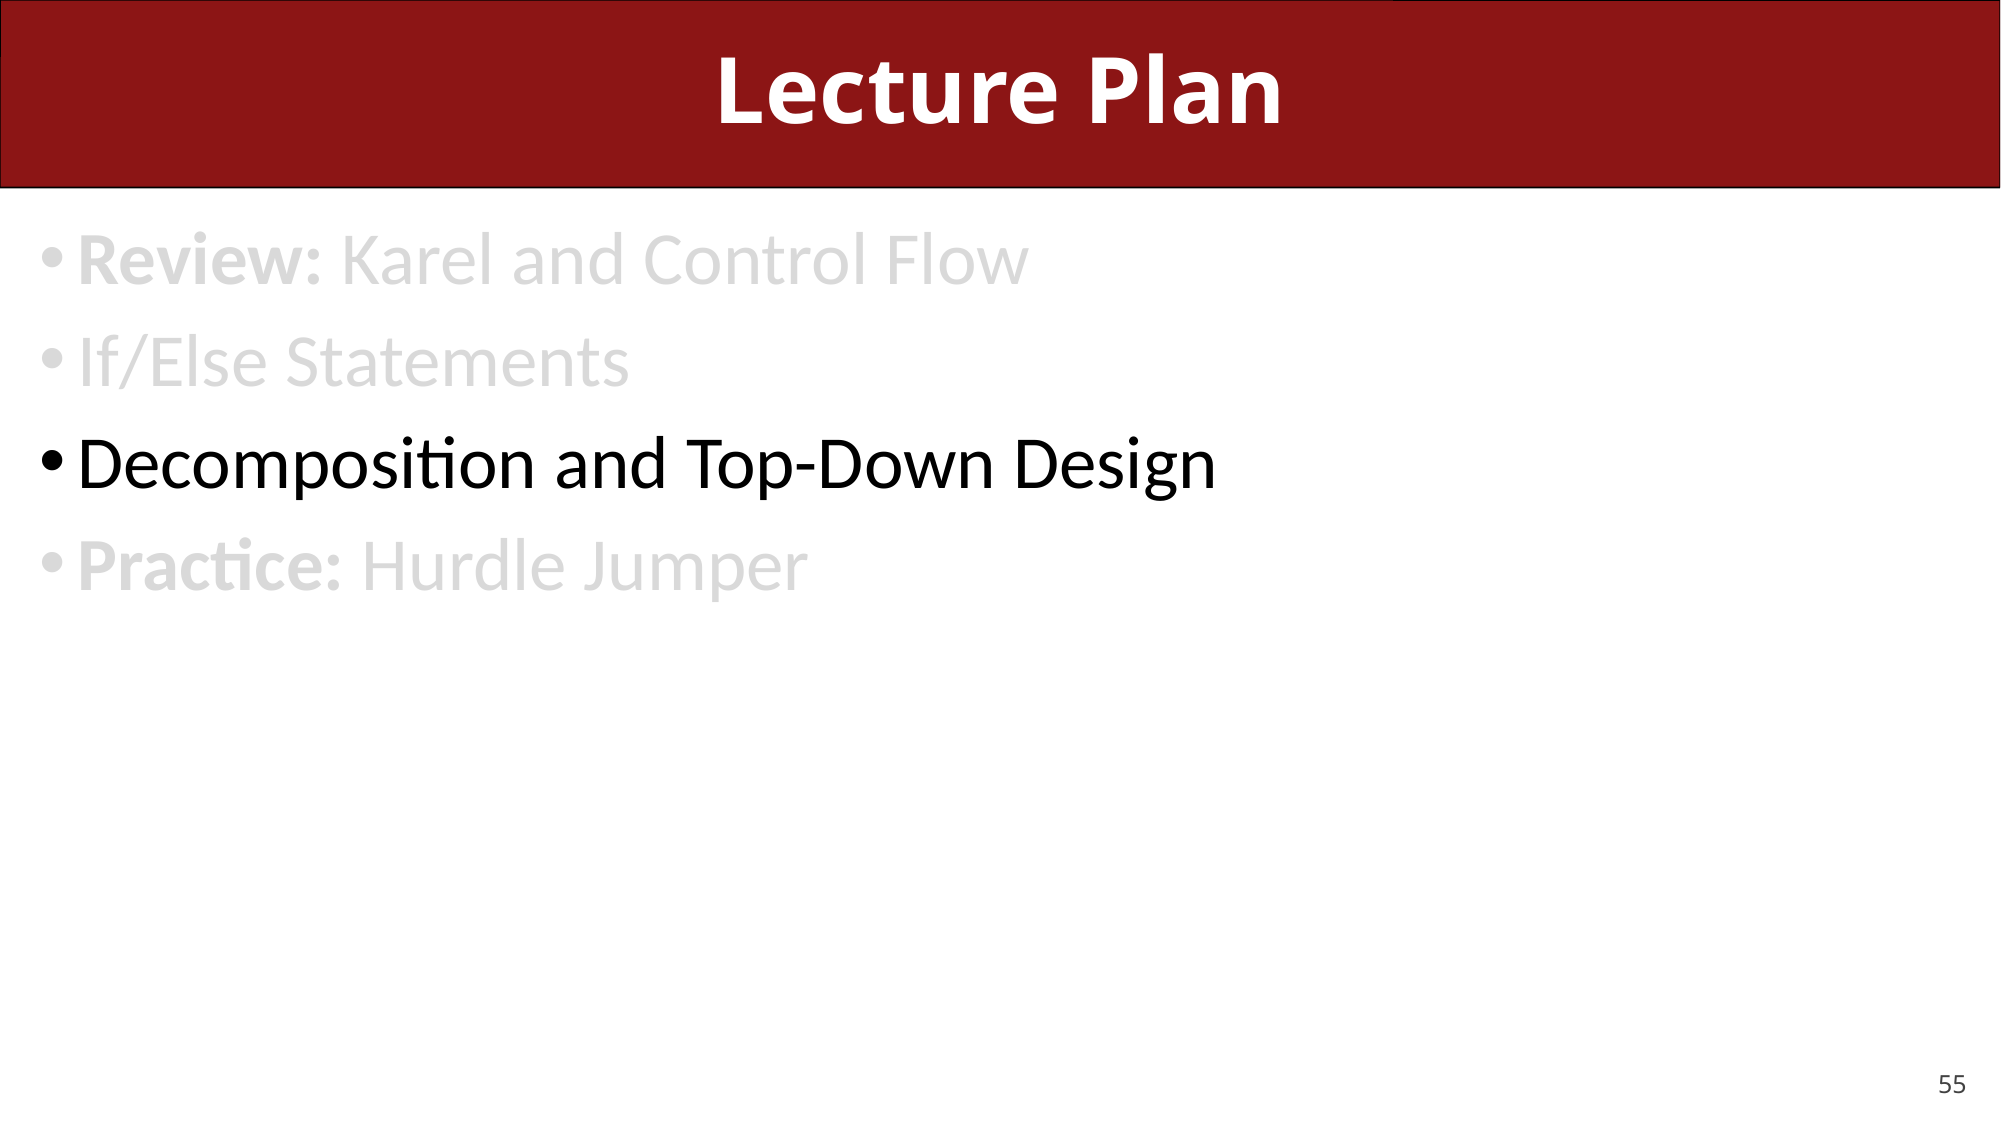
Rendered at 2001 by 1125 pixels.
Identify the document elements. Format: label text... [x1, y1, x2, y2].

list Review: Karel and Control Flow If/Else Statements Decomposition and Top-Down Design Practice: Hurdle Jumper [24, 212, 1963, 1063]
title Lecture Plan [75, 0, 1925, 188]
